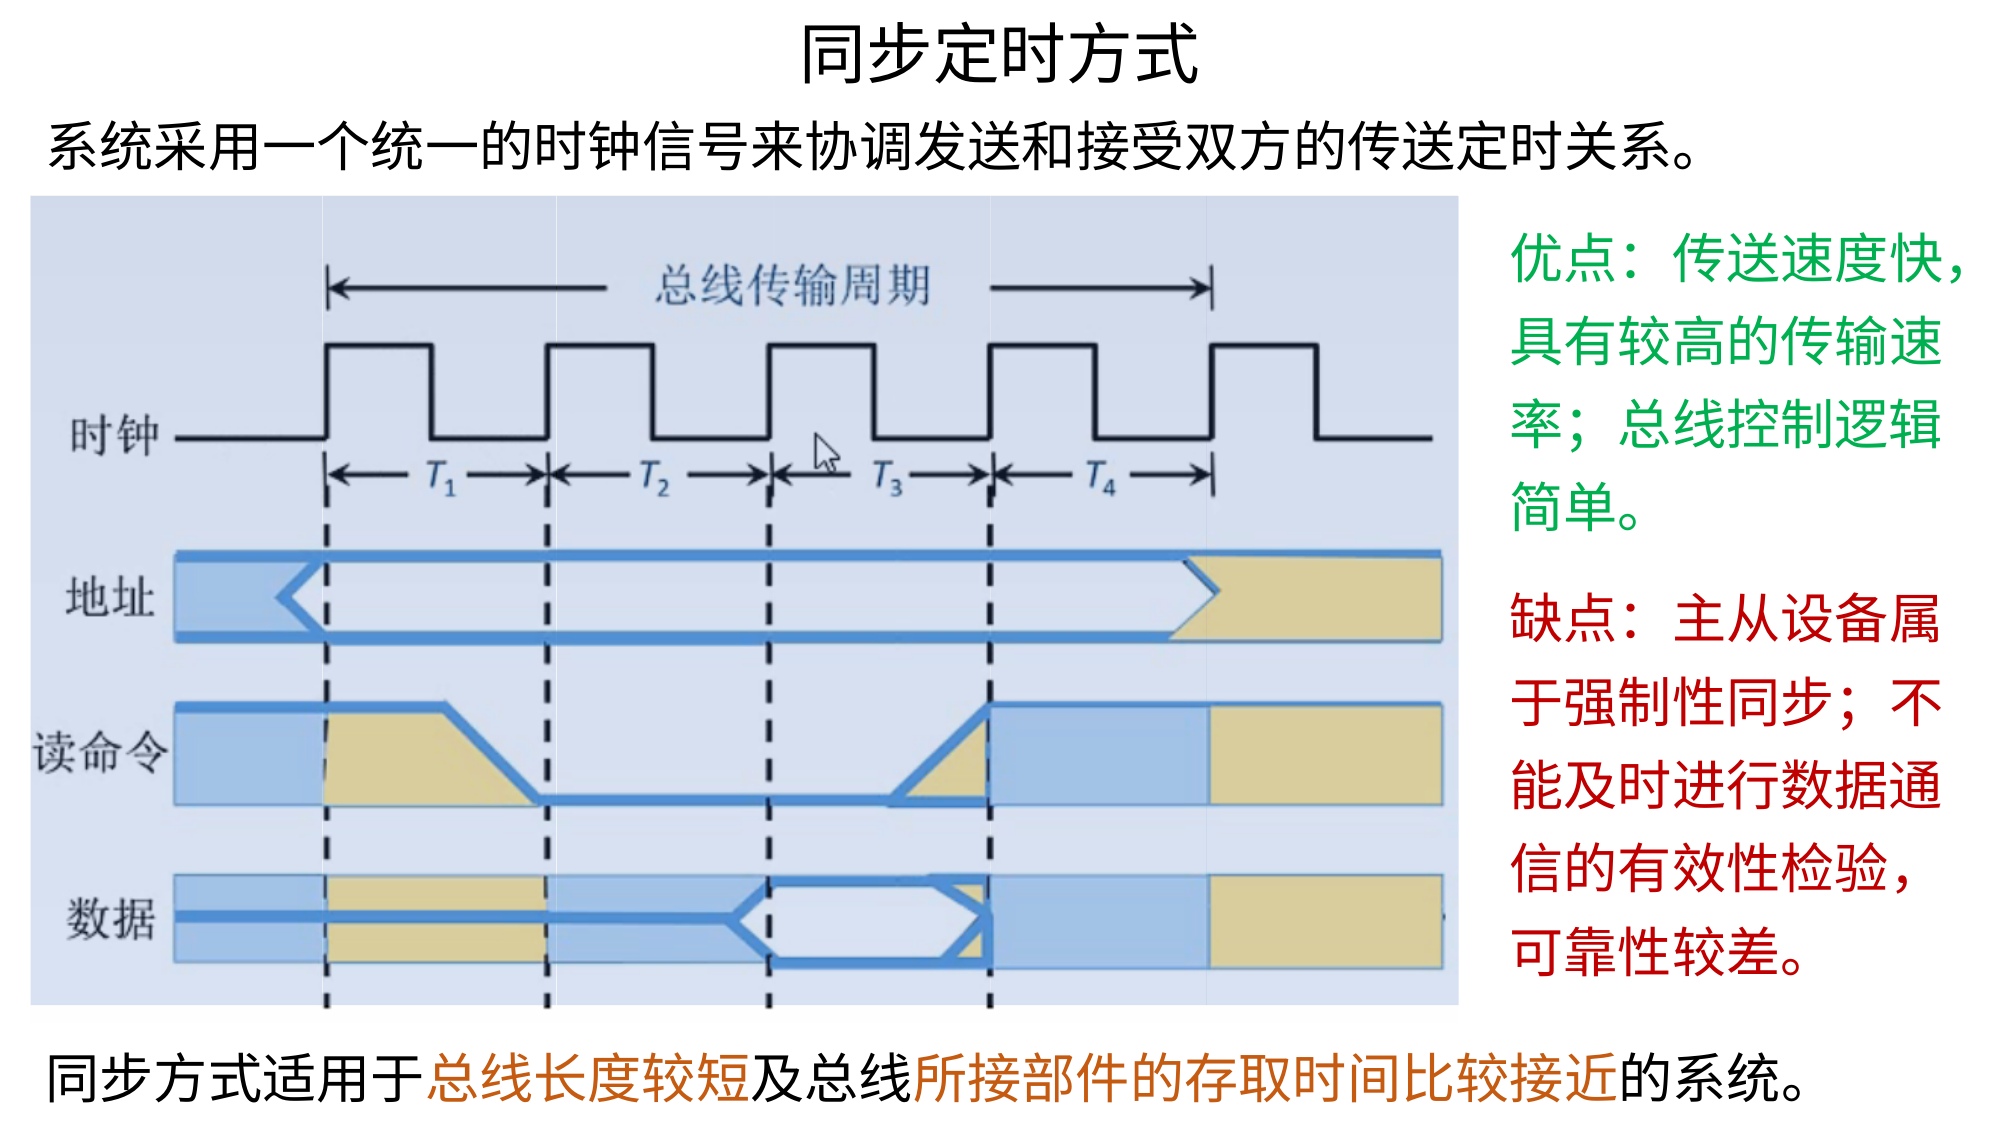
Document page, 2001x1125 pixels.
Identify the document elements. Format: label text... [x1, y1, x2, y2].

text_box 系统采用一个统一的时钟信号来协调发送和接受双方的传送定时关系。 [30, 86, 1887, 185]
text_box 优点：传送速度快，具有较高的传输速率；总线控制逻辑简单。 [1494, 198, 1984, 547]
text_box 同步方式适用于总线长度较短及总线所接部件的存取时间比较接近的系统。 [30, 1019, 1887, 1118]
picture [30, 195, 1458, 1024]
text_box 同步定时方式 [566, 4, 1434, 86]
text_box 缺点：主从设备属于强制性同步；不能及时进行数据通信的有效性检验，可靠性较差。 [1494, 559, 1984, 991]
